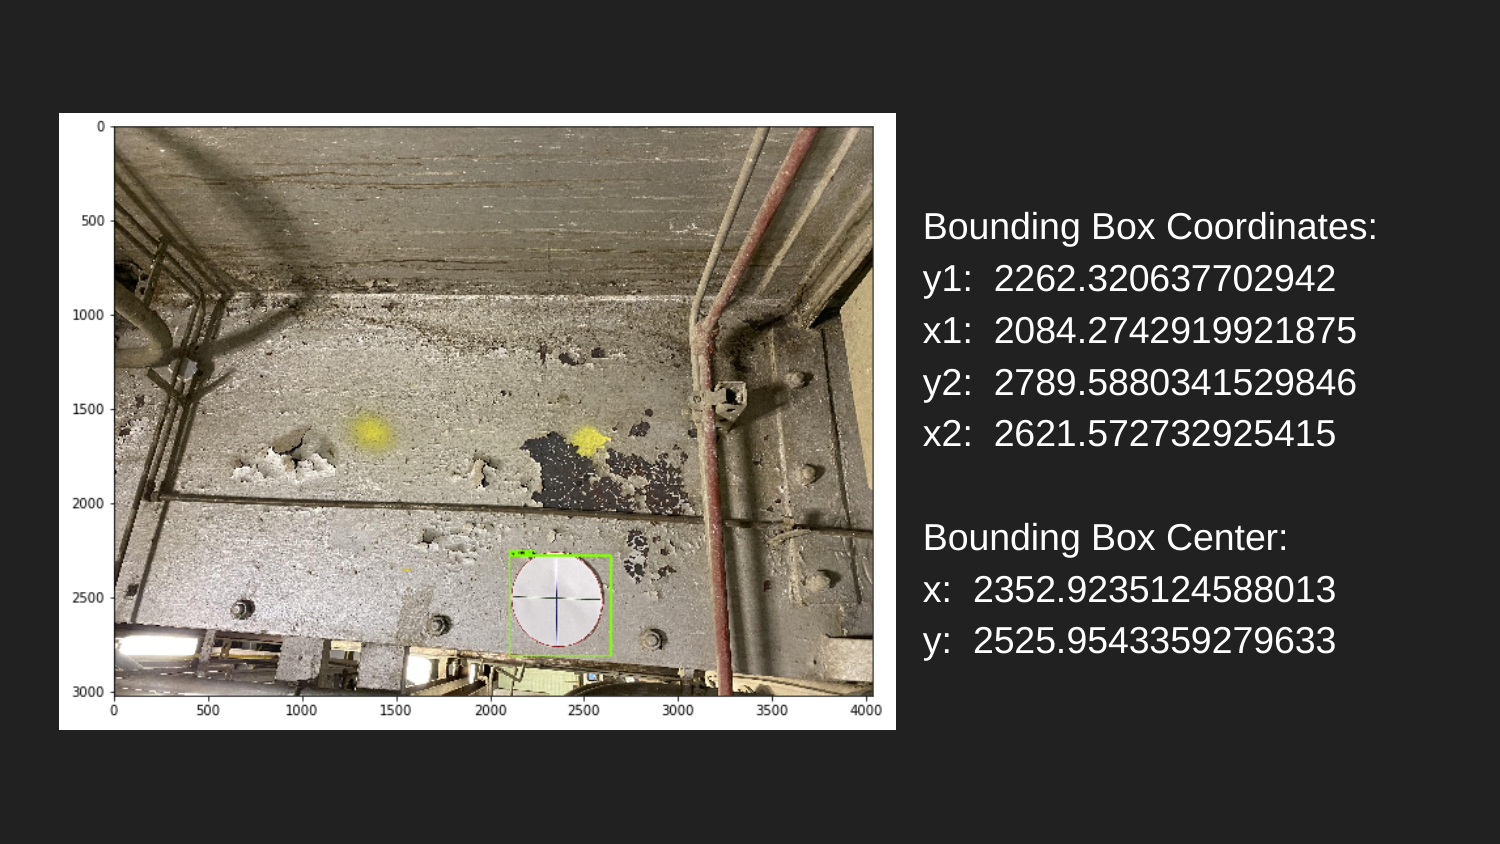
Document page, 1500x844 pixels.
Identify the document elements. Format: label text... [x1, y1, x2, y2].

picture [58, 113, 897, 731]
text_box Bounding Box Coordinates: y1: 2262.320637702942 x1: 2084.2742919921875 y2: 2789.5880341529846 x2: 2621.572732925415 Bounding Box Center: x: 2352.9235124588013 y: 2525.9543359279633 [907, 180, 1500, 663]
